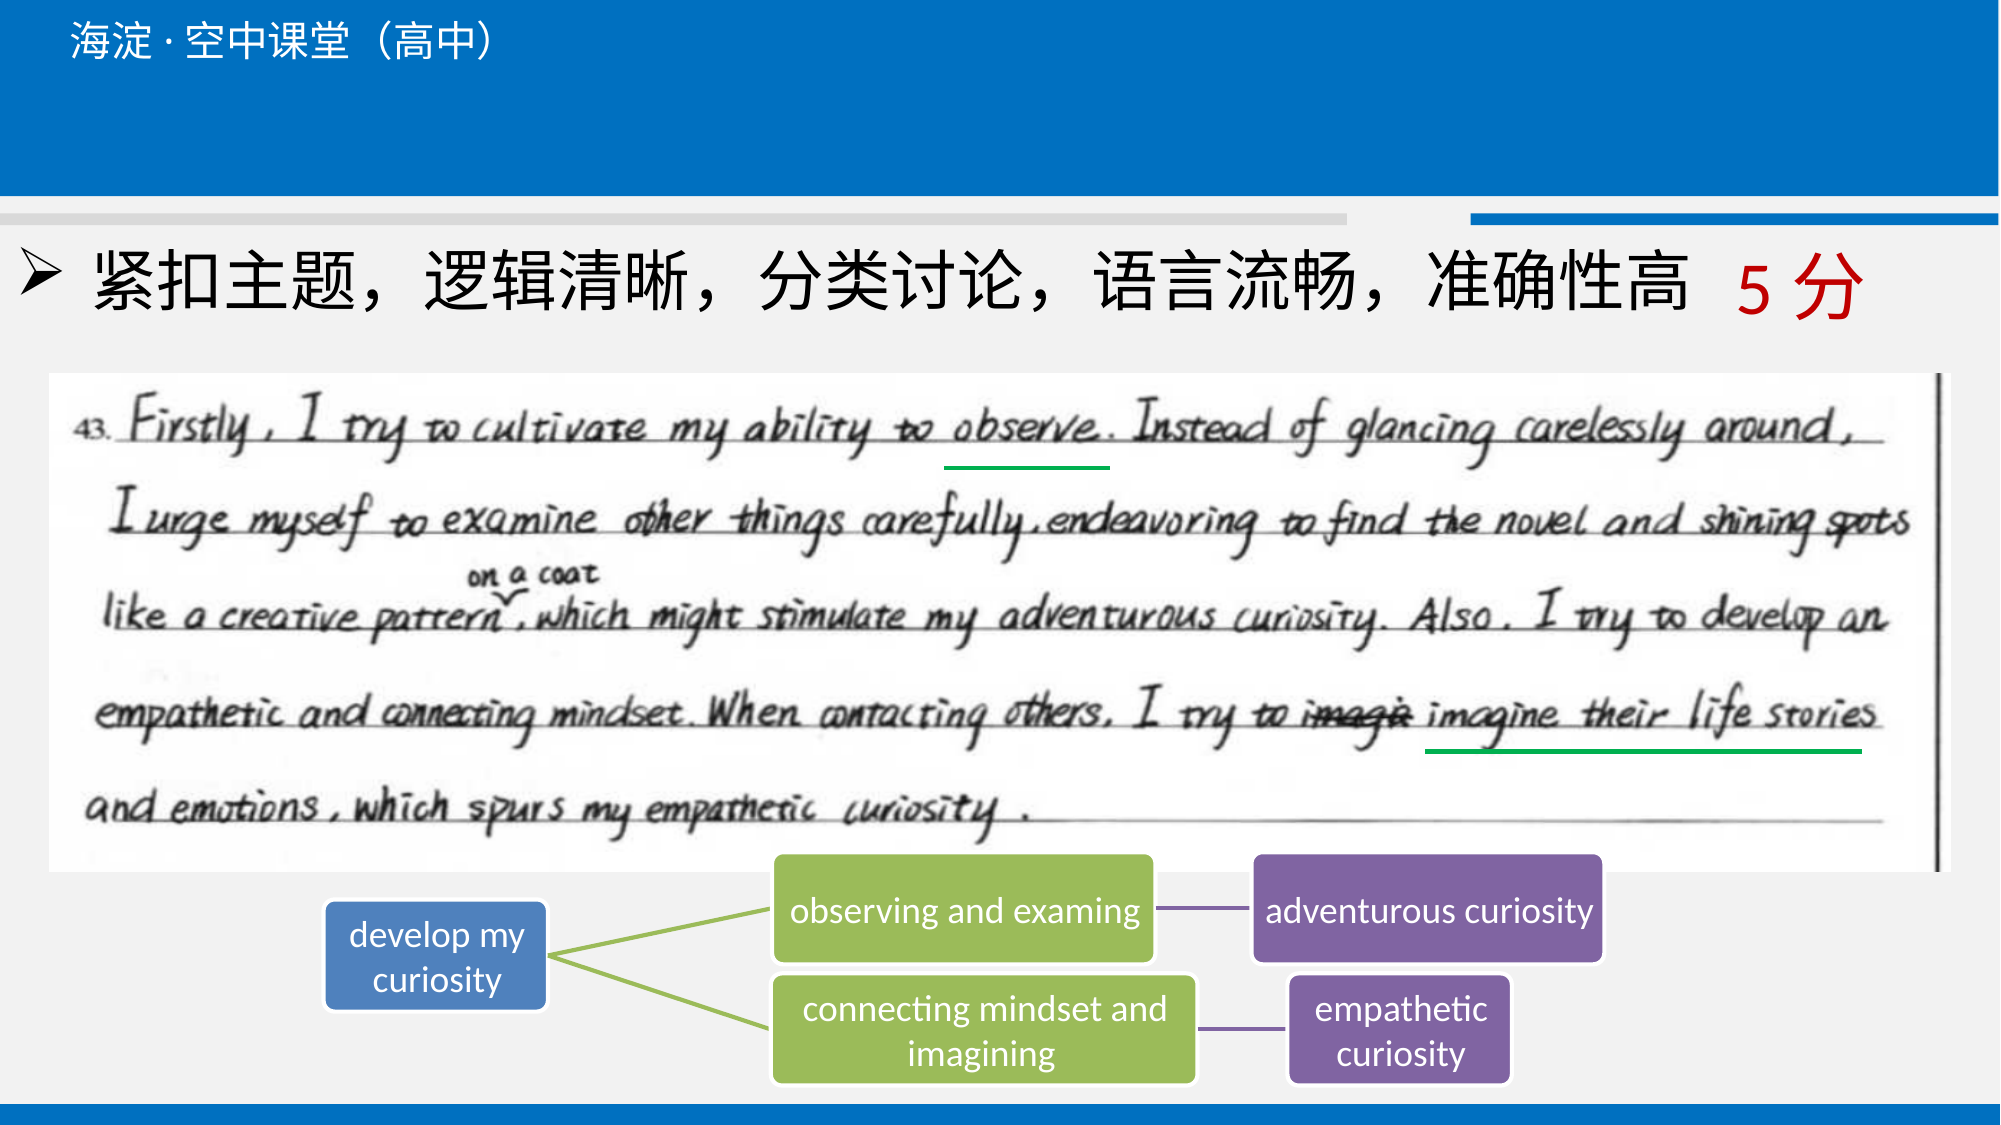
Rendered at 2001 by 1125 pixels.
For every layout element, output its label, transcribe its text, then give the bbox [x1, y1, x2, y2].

text_box 紧扣主题，逻辑清晰，分类讨论，语言流畅，准确性高 [0, 231, 1961, 409]
text_box 5分 [1720, 231, 1958, 337]
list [49, 373, 1951, 843]
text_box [0, 843, 2000, 1086]
